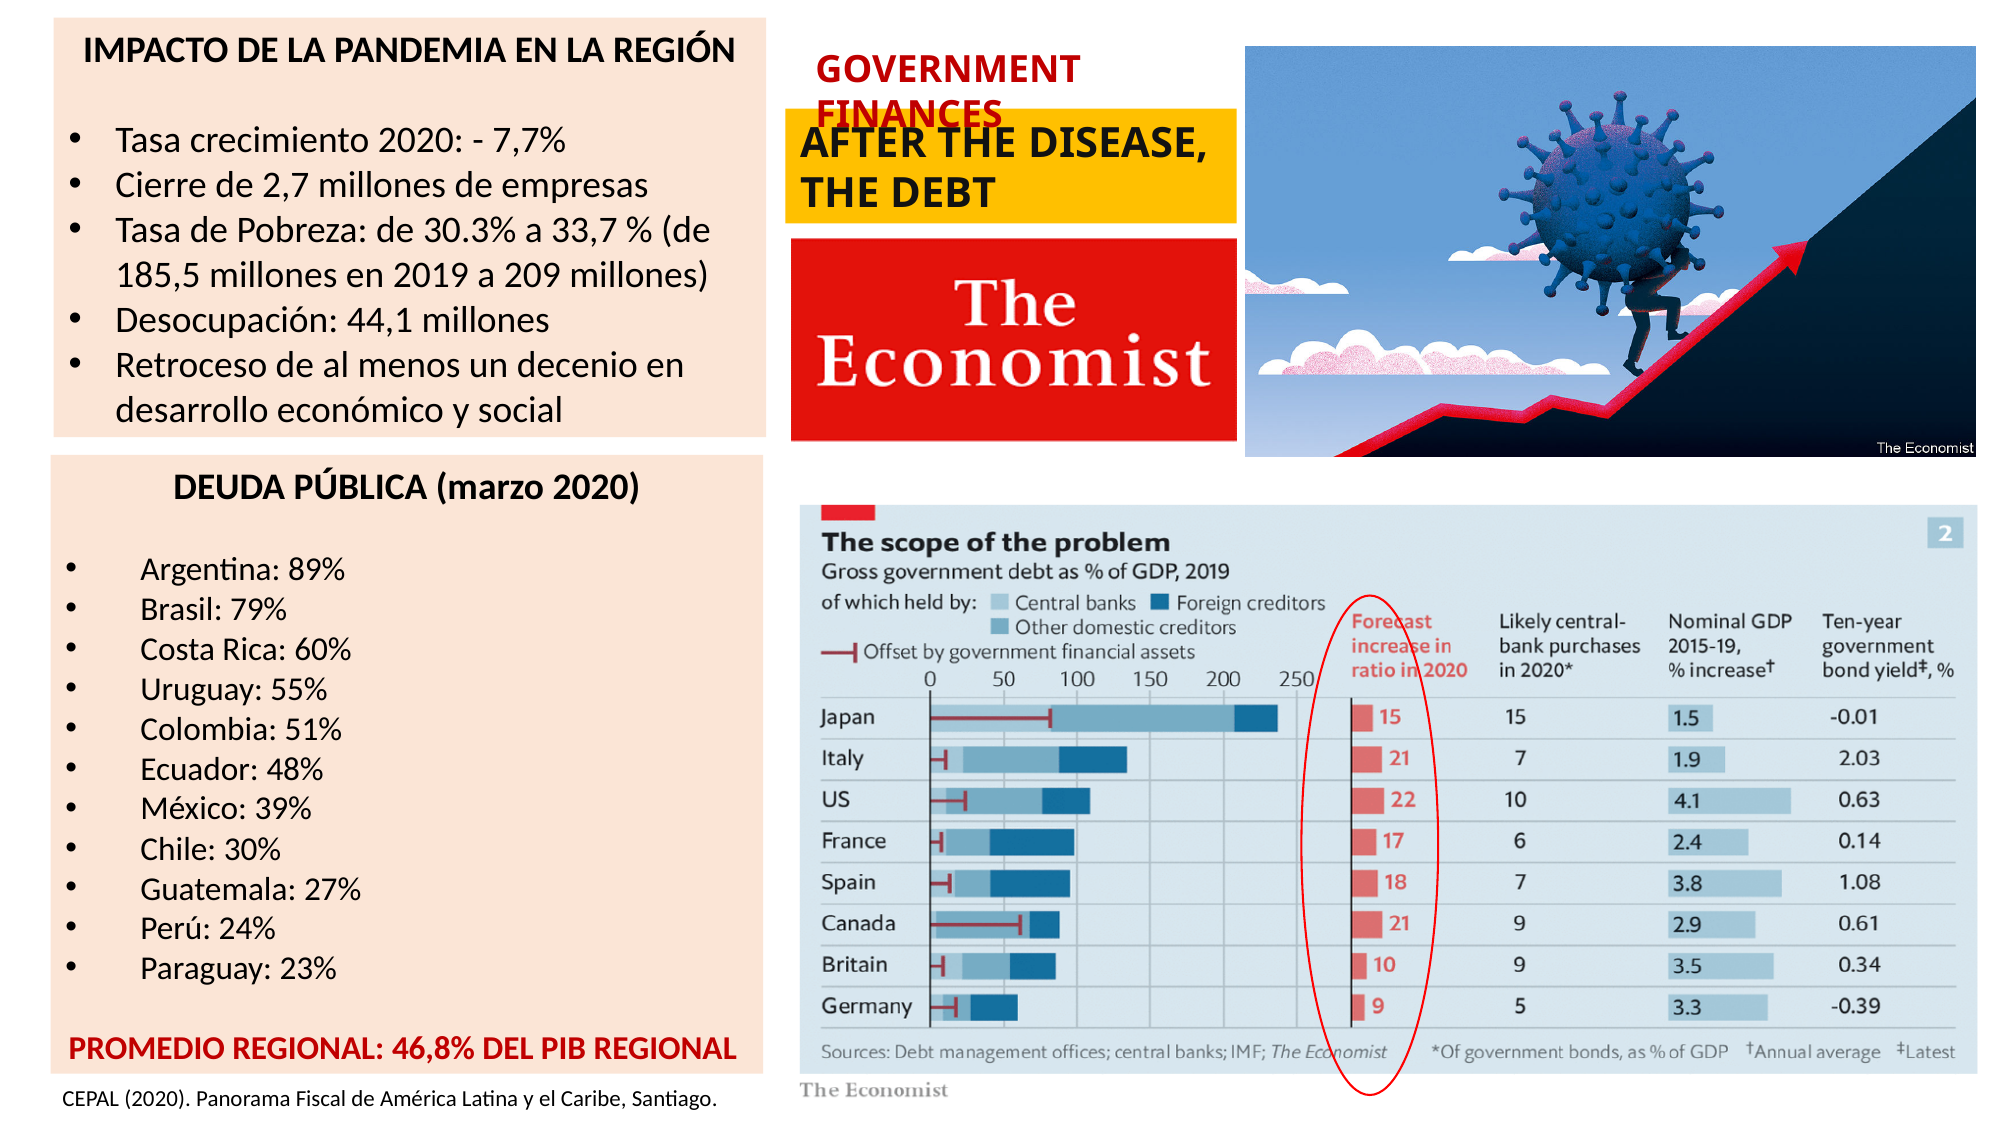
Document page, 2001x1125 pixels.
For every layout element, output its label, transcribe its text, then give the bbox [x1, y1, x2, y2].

picture [789, 496, 2000, 1112]
text_box IMPACTO DE LA PANDEMIA EN LA REGIÓN Tasa crecimiento 2020: - 7,7% Cierre de 2,7 millones de empresas Tasa de Pobreza: de 30.3% a 33,7 % (de 185,5 millones en 2019 a 209 millones) Desocupación: 44,1 millones Retroceso de al menos un decenio en desarrollo económico y social [53, 17, 767, 438]
text_box CEPAL (2020). Panorama Fiscal de América Latina y el Caribe, Santiago. [47, 1076, 788, 1119]
text_box DEUDA PÚBLICA (marzo 2020) Argentina: 89% Brasil: 79% Costa Rica: 60% Uruguay: 55% Colombia: 51% Ecuador: 48% México: 39% Chile: 30% Guatemala: 27% Perú: 24% Paraguay: 23% PROMEDIO REGIONAL: 46,8% DEL PIB REGIONAL [50, 454, 764, 1074]
picture [1245, 46, 1976, 457]
picture [791, 238, 1237, 442]
text_box GOVERNMENT FINANCES [800, 38, 1246, 143]
text_box AFTER THE DISEASE, THE DEBT [785, 108, 1237, 224]
